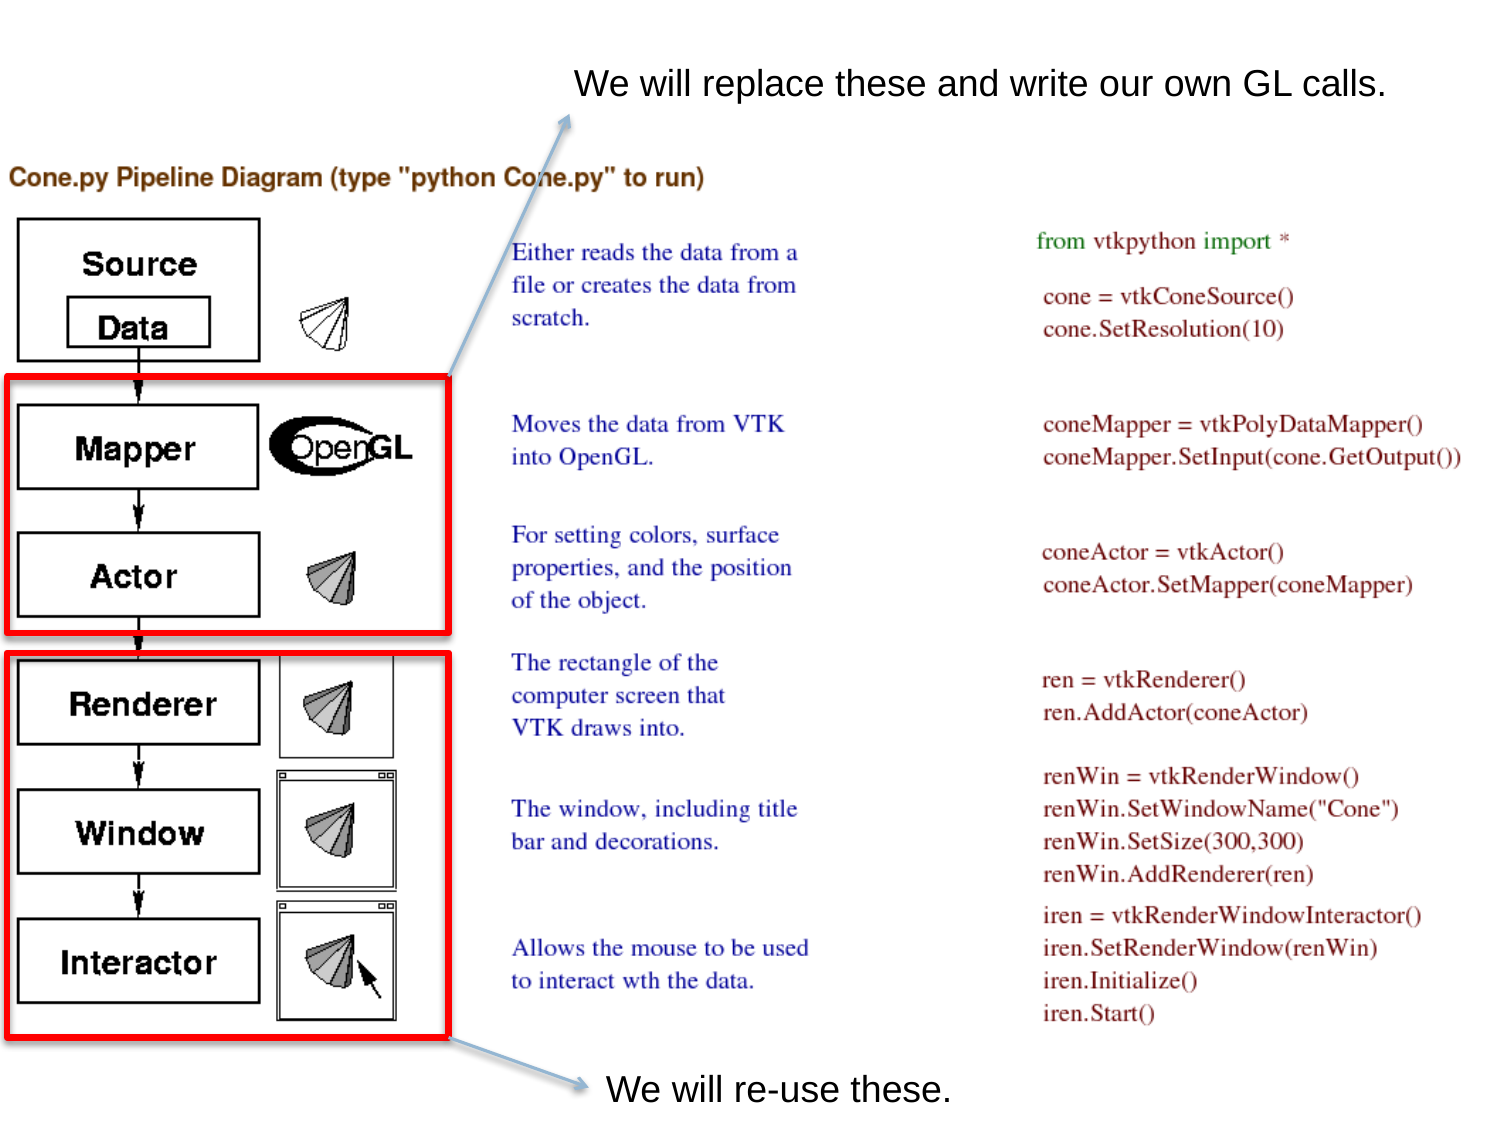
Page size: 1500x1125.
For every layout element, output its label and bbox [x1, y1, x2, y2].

picture [0, 134, 1500, 1088]
text_box [6, 652, 971, 1119]
text_box [6, 50, 1408, 634]
